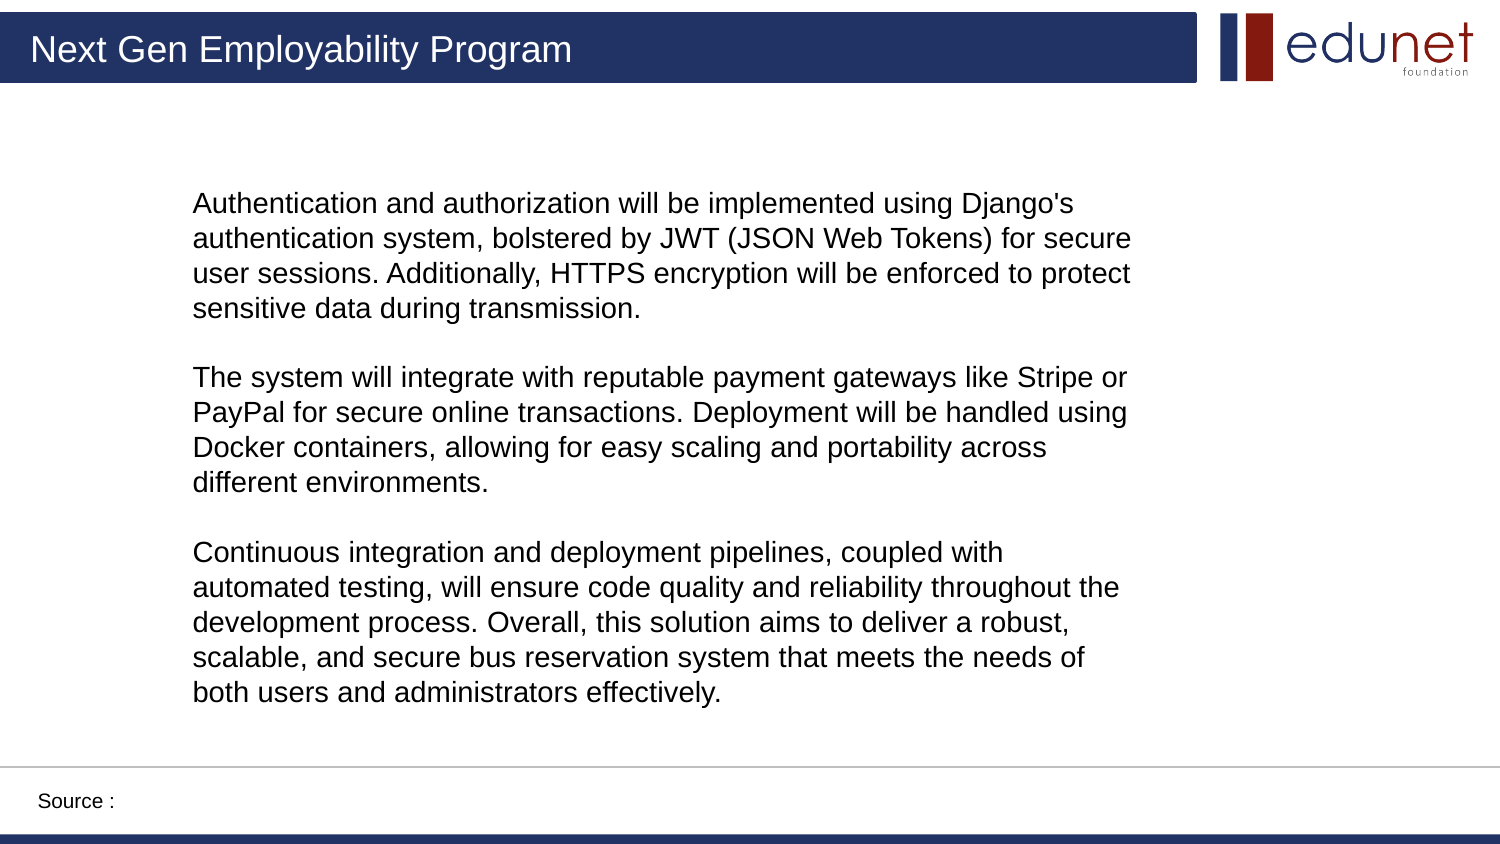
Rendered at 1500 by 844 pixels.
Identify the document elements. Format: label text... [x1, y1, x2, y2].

picture [1279, 14, 1482, 83]
text_box [74, 123, 1391, 239]
text_box Source : [22, 776, 139, 826]
text_box Authentication and authorization will be implemented using Django's authentication system, bolstered by JWT (JSON Web Tokens) for secure user sessions. Additionally, HTTPS encryption will be enforced to protect sensitive data during transmission. The system will integrate with reputable payment gateways like Stripe or PayPal for secure online transactions. Deployment will be handled using Docker containers, allowing for easy scaling and portability across different environments. Continuous integration and deployment pipelines, coupled with automated testing, will ensure code quality and reliability throughout the development process. Overall, this solution aims to deliver a robust, scalable, and secure bus reservation system that meets the needs of both users and administrators effectively. [177, 176, 1148, 716]
